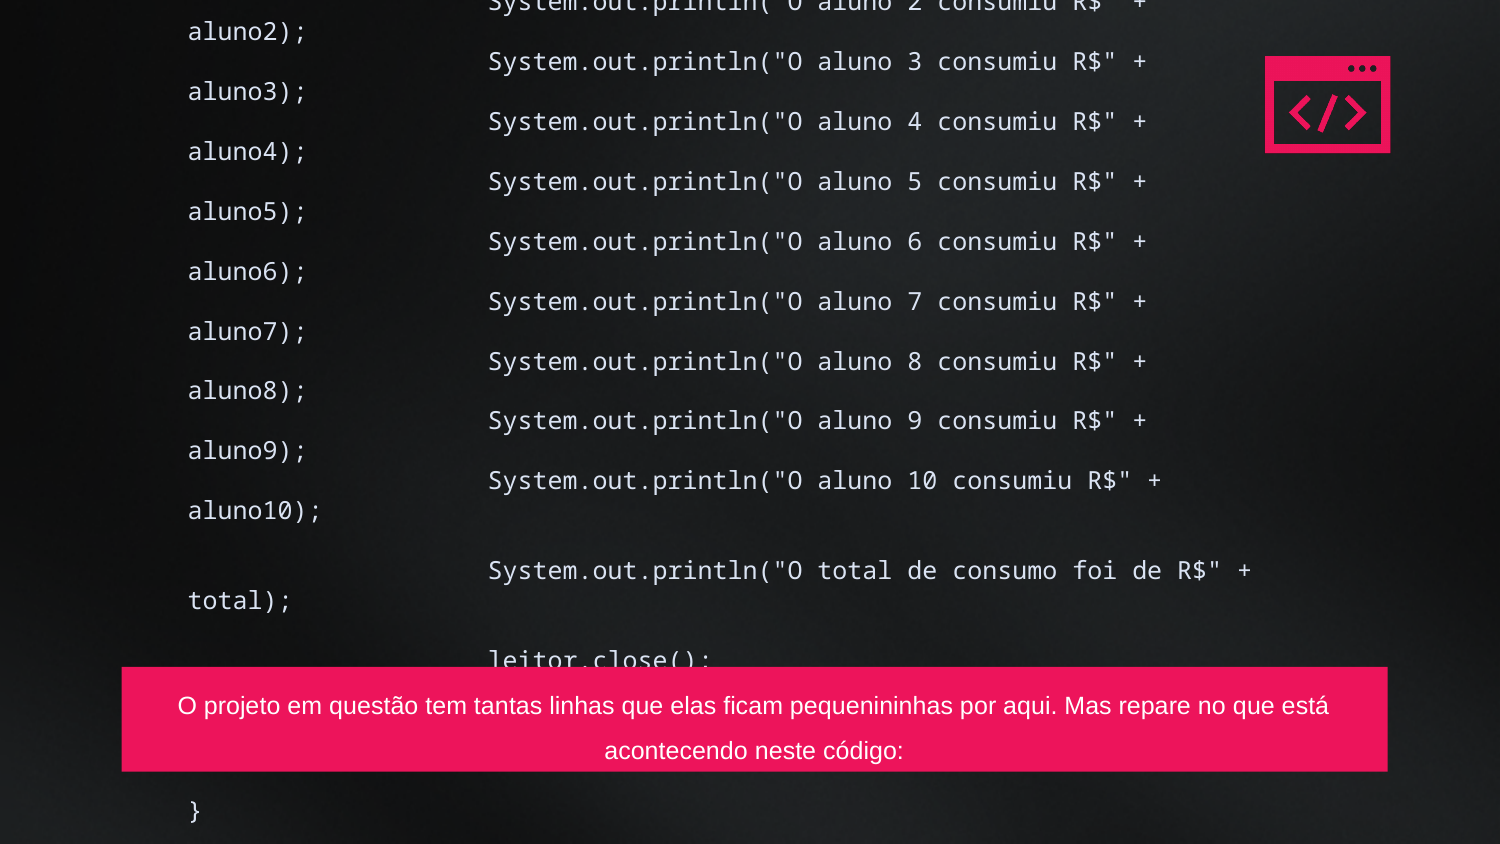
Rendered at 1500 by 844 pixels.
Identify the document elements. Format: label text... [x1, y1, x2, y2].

text_box System.out.println("O aluno 1 consumiu R$" + aluno1); System.out.println("O aluno 2 consumiu R$" + aluno2); System.out.println("O aluno 3 consumiu R$" + aluno3); System.out.println("O aluno 4 consumiu R$" + aluno4); System.out.println("O aluno 5 consumiu R$" + aluno5); System.out.println("O aluno 6 consumiu R$" + aluno6); System.out.println("O aluno 7 consumiu R$" + aluno7); System.out.println("O aluno 8 consumiu R$" + aluno8); System.out.println("O aluno 9 consumiu R$" + aluno9); System.out.println("O aluno 10 consumiu R$" + aluno10); System.out.println("O total de consumo foi de R$" + total); leitor.close(); } } [172, 301, 1277, 419]
text_box O projeto em questão tem tantas linhas que elas ficam pequenininhas por aqui. Mas repare no que está acontecendo neste código: [121, 666, 1388, 772]
picture [0, 0, 1500, 844]
